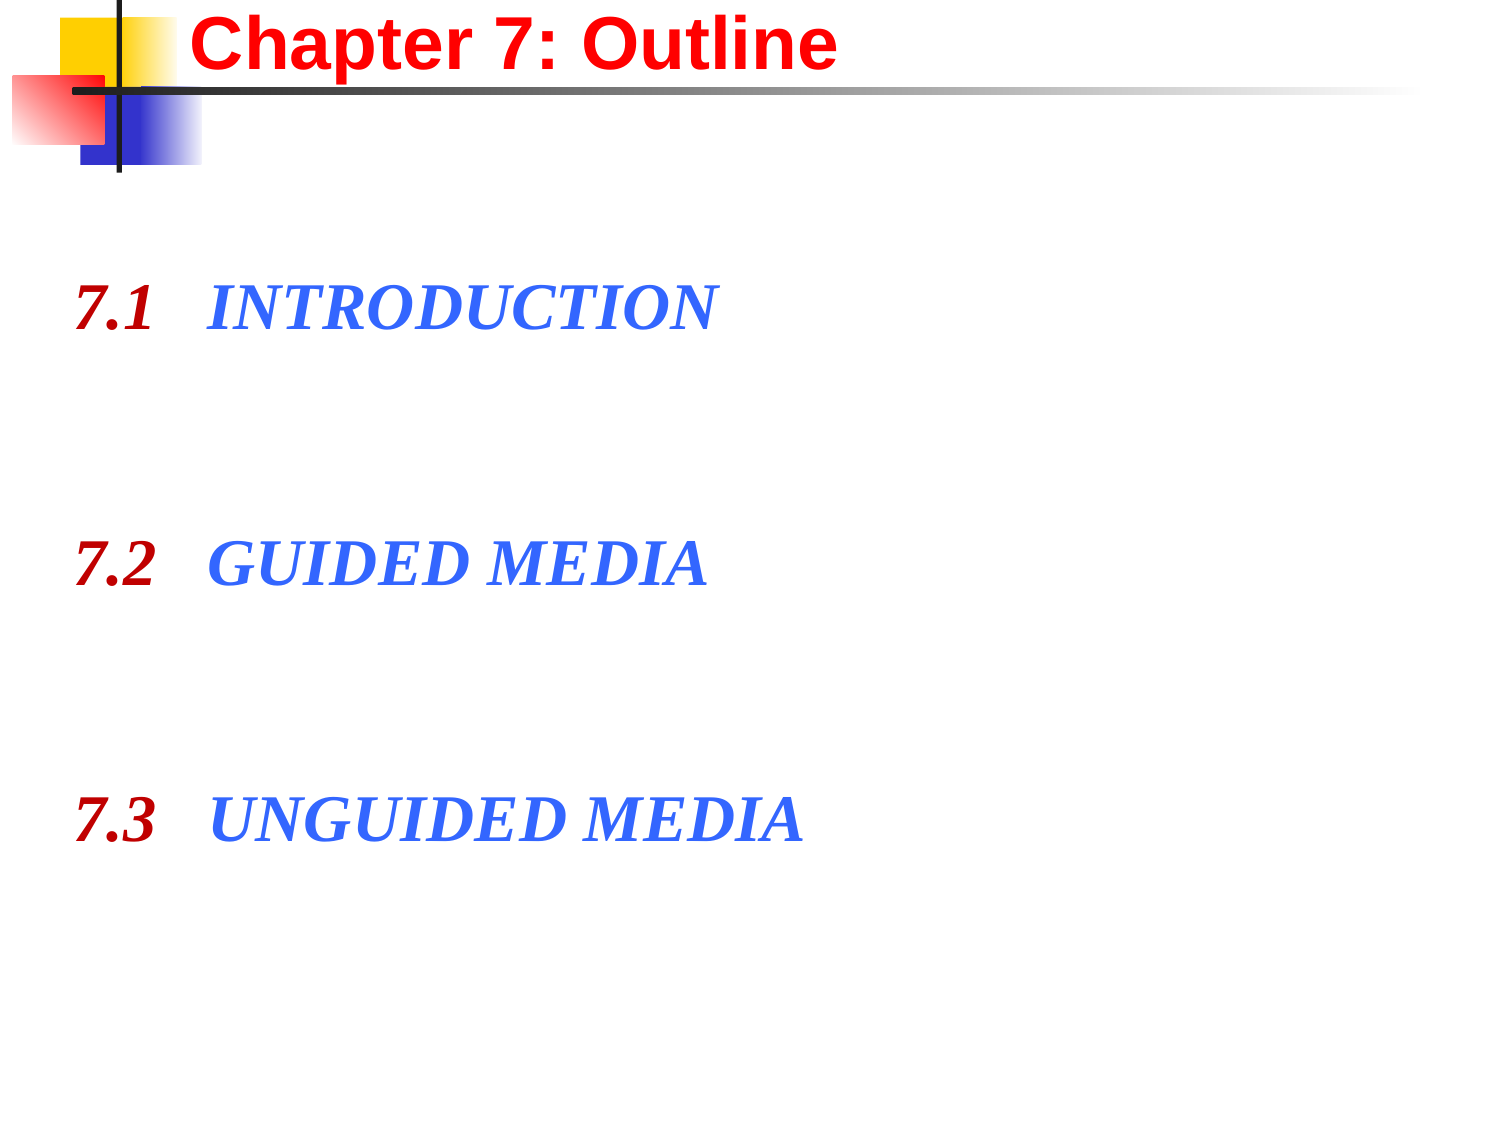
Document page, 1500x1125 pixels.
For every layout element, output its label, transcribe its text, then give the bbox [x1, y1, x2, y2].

text_box 7.3 UNGUIDED MEDIA [24, 687, 1413, 863]
text_box [116, 0, 122, 87]
text_box Chapter 7: Outline [174, 0, 862, 93]
text_box [60, 17, 116, 86]
text_box [141, 95, 202, 165]
text_box [12, 75, 105, 145]
text_box [72, 87, 1423, 95]
text_box [80, 95, 116, 165]
text_box [122, 95, 141, 165]
text_box [116, 95, 122, 173]
text_box 7.1 INTRODUCTION [24, 174, 1413, 350]
text_box [122, 17, 174, 86]
text_box 7.2 GUIDED MEDIA [24, 431, 1413, 607]
